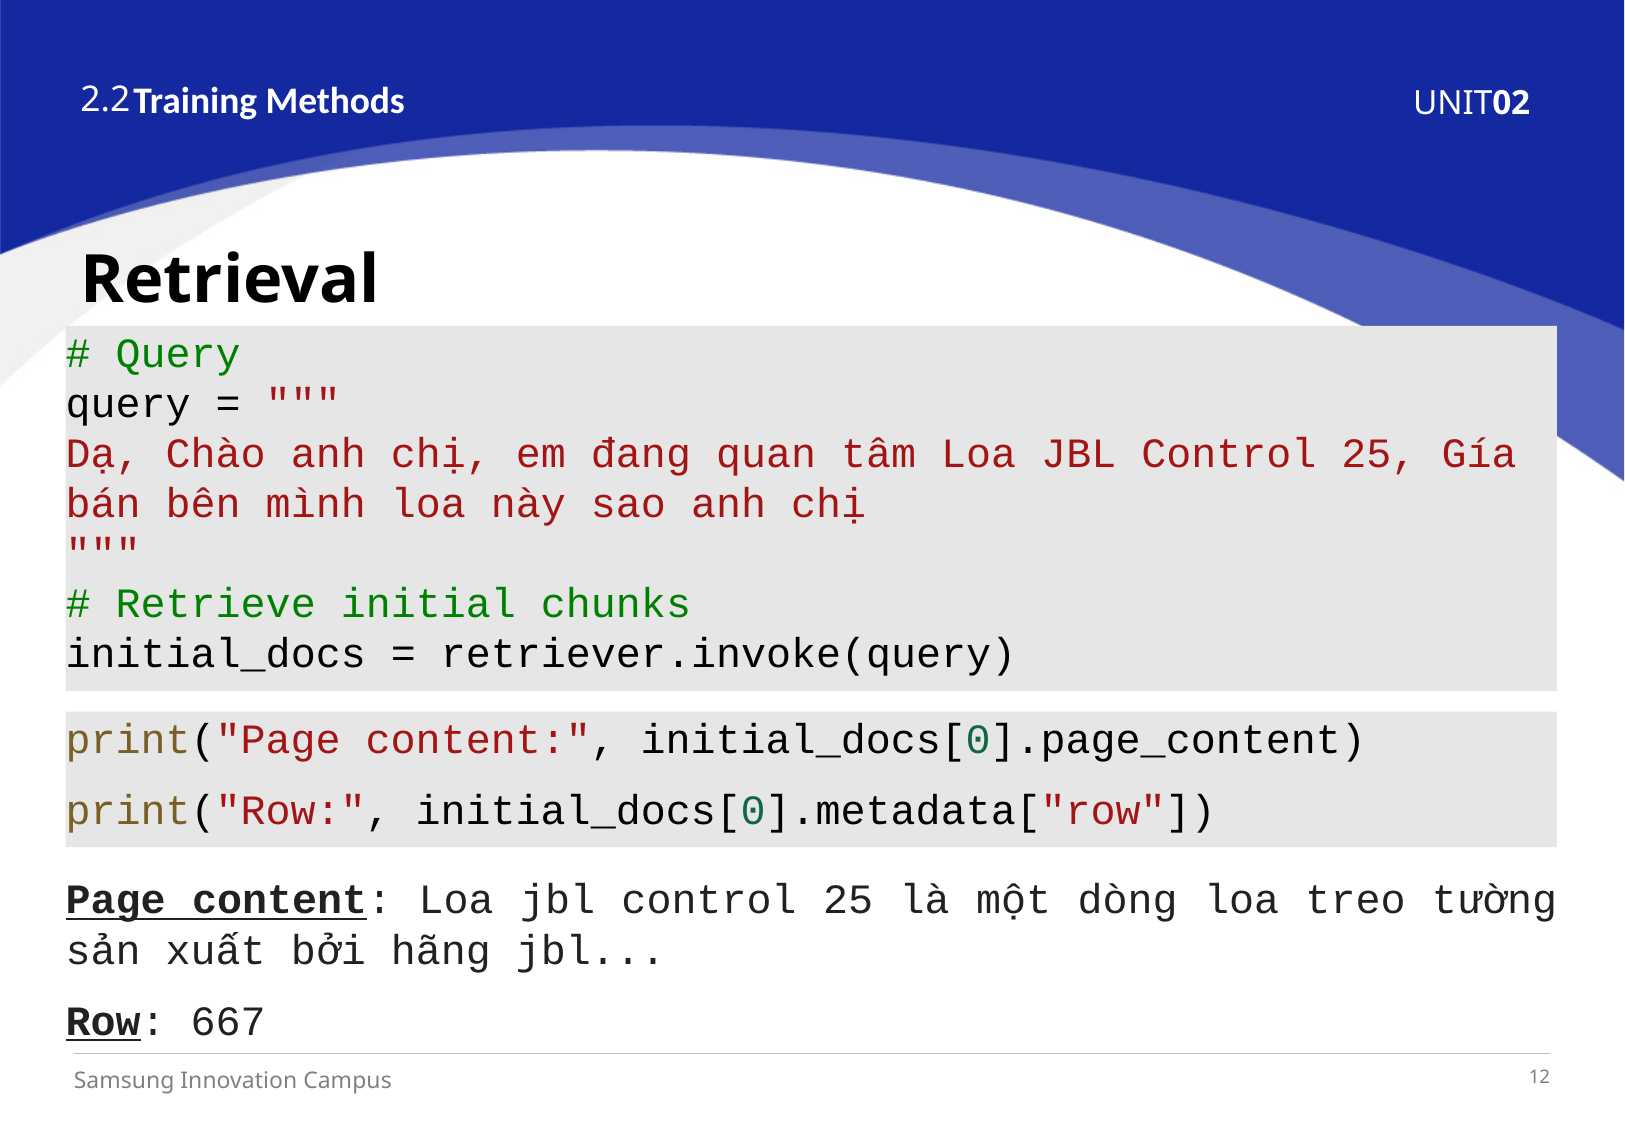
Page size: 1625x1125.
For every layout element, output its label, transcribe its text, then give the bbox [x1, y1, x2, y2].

text_box Training Methods [199, 73, 1241, 165]
text_box UNIT [1398, 78, 1557, 170]
text_box Page content: Loa jbl control 25 là một dòng loa treo tường sản xuất bởi hãng jbl... Row: 667 [65, 872, 1557, 1078]
text_box Retrieval [65, 238, 1467, 325]
text_box # Query query = """ Dạ, Chào anh chị, em đang quan tâm Loa JBL Control 25, Gía bán bên mình loa này sao anh chị """ # Retrieve initial chunks initial_docs = retriever.invoke(query) [65, 325, 1557, 692]
text_box print("Page content:", initial_docs[0].page_content) print("Row:", initial_docs[0].metadata["row"]) [65, 711, 1557, 848]
picture [0, 0, 1625, 1125]
text_box 2.2 [65, 73, 199, 165]
text_box 02 [1477, 78, 1615, 125]
